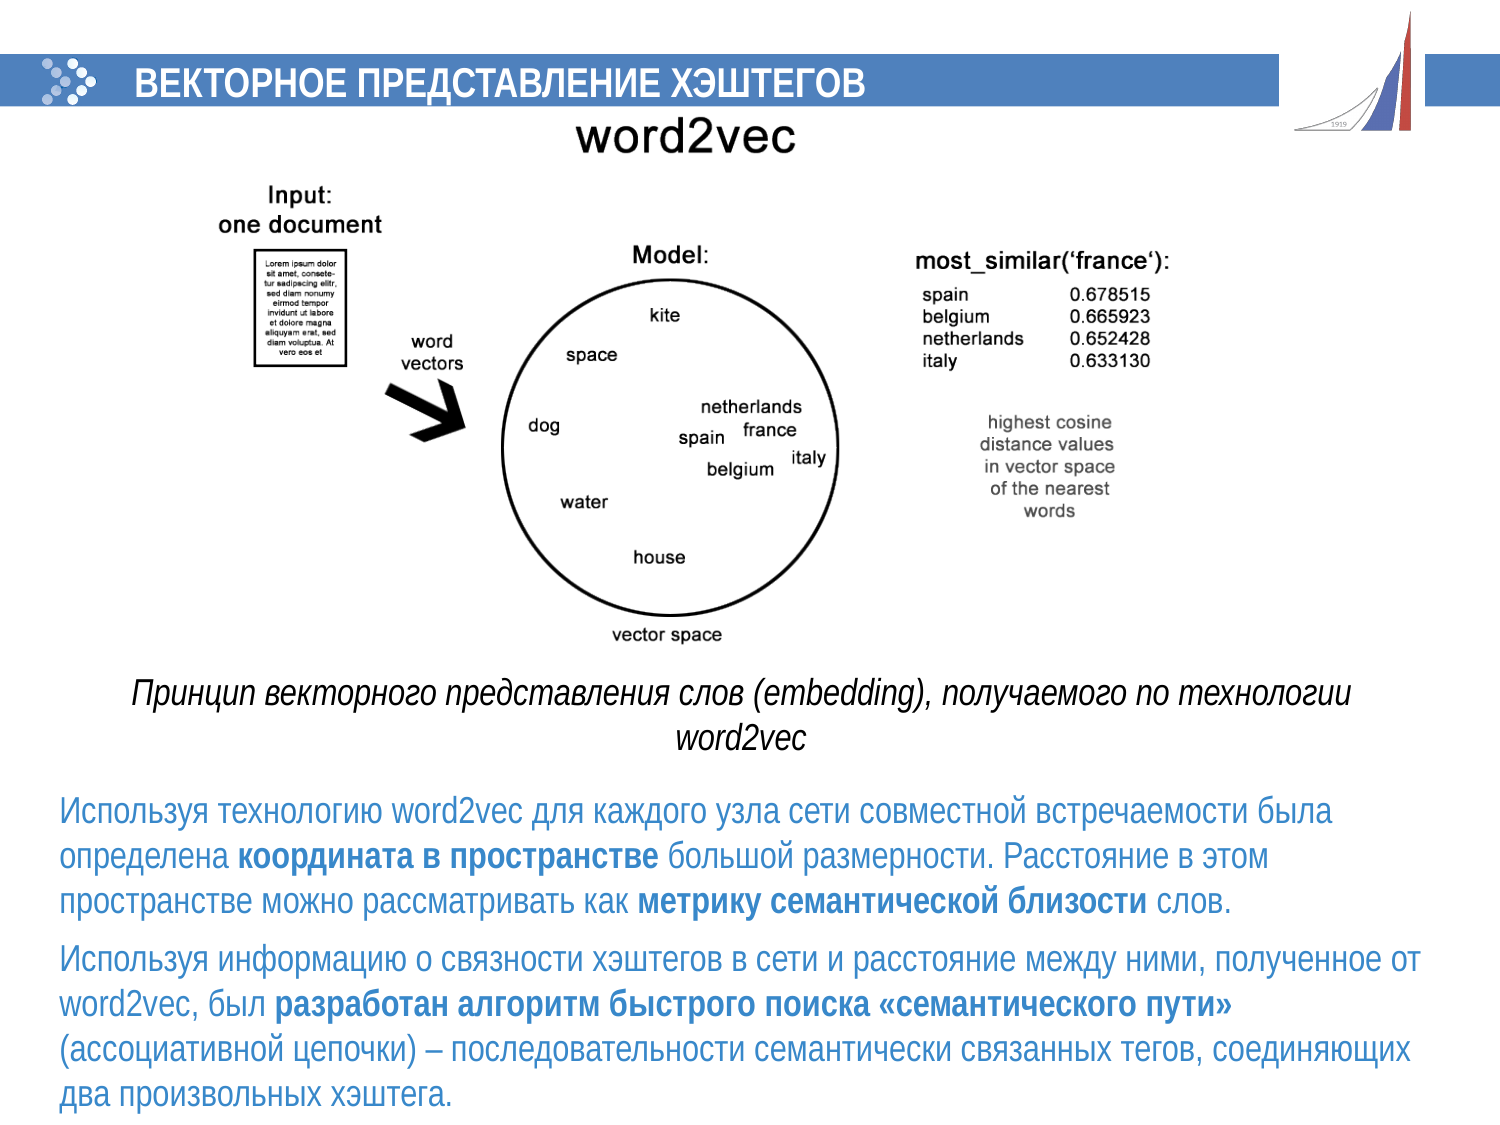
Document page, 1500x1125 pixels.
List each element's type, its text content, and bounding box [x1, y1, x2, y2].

text_box Используя технологию word2vec для каждого узла сети совместной встречаемости была определена координата в пространстве большой размерности. Расстояние в этом пространстве можно рассматривать как метрику семантической близости слов. Используя информацию о связности хэштегов в сети и расстояние между ними, полученное от word2vec, был разработан алгоритм быстрого поиска «семантического пути» (ассоциативной цепочки) – последовательности семантически связанных тегов, соединяющих два произвольных хэштега. [44, 779, 1439, 1122]
text_box ВЕКТОРНОЕ ПРЕДСТАВЛЕНИЕ ХЭШТЕГОВ [119, 48, 1500, 114]
picture [194, 89, 1217, 704]
picture [37, 54, 98, 108]
text_box Принцип векторного представления слов (embedding), получаемого по технологии word2vec [115, 660, 1368, 766]
picture [1291, 11, 1414, 48]
picture [1291, 114, 1414, 138]
